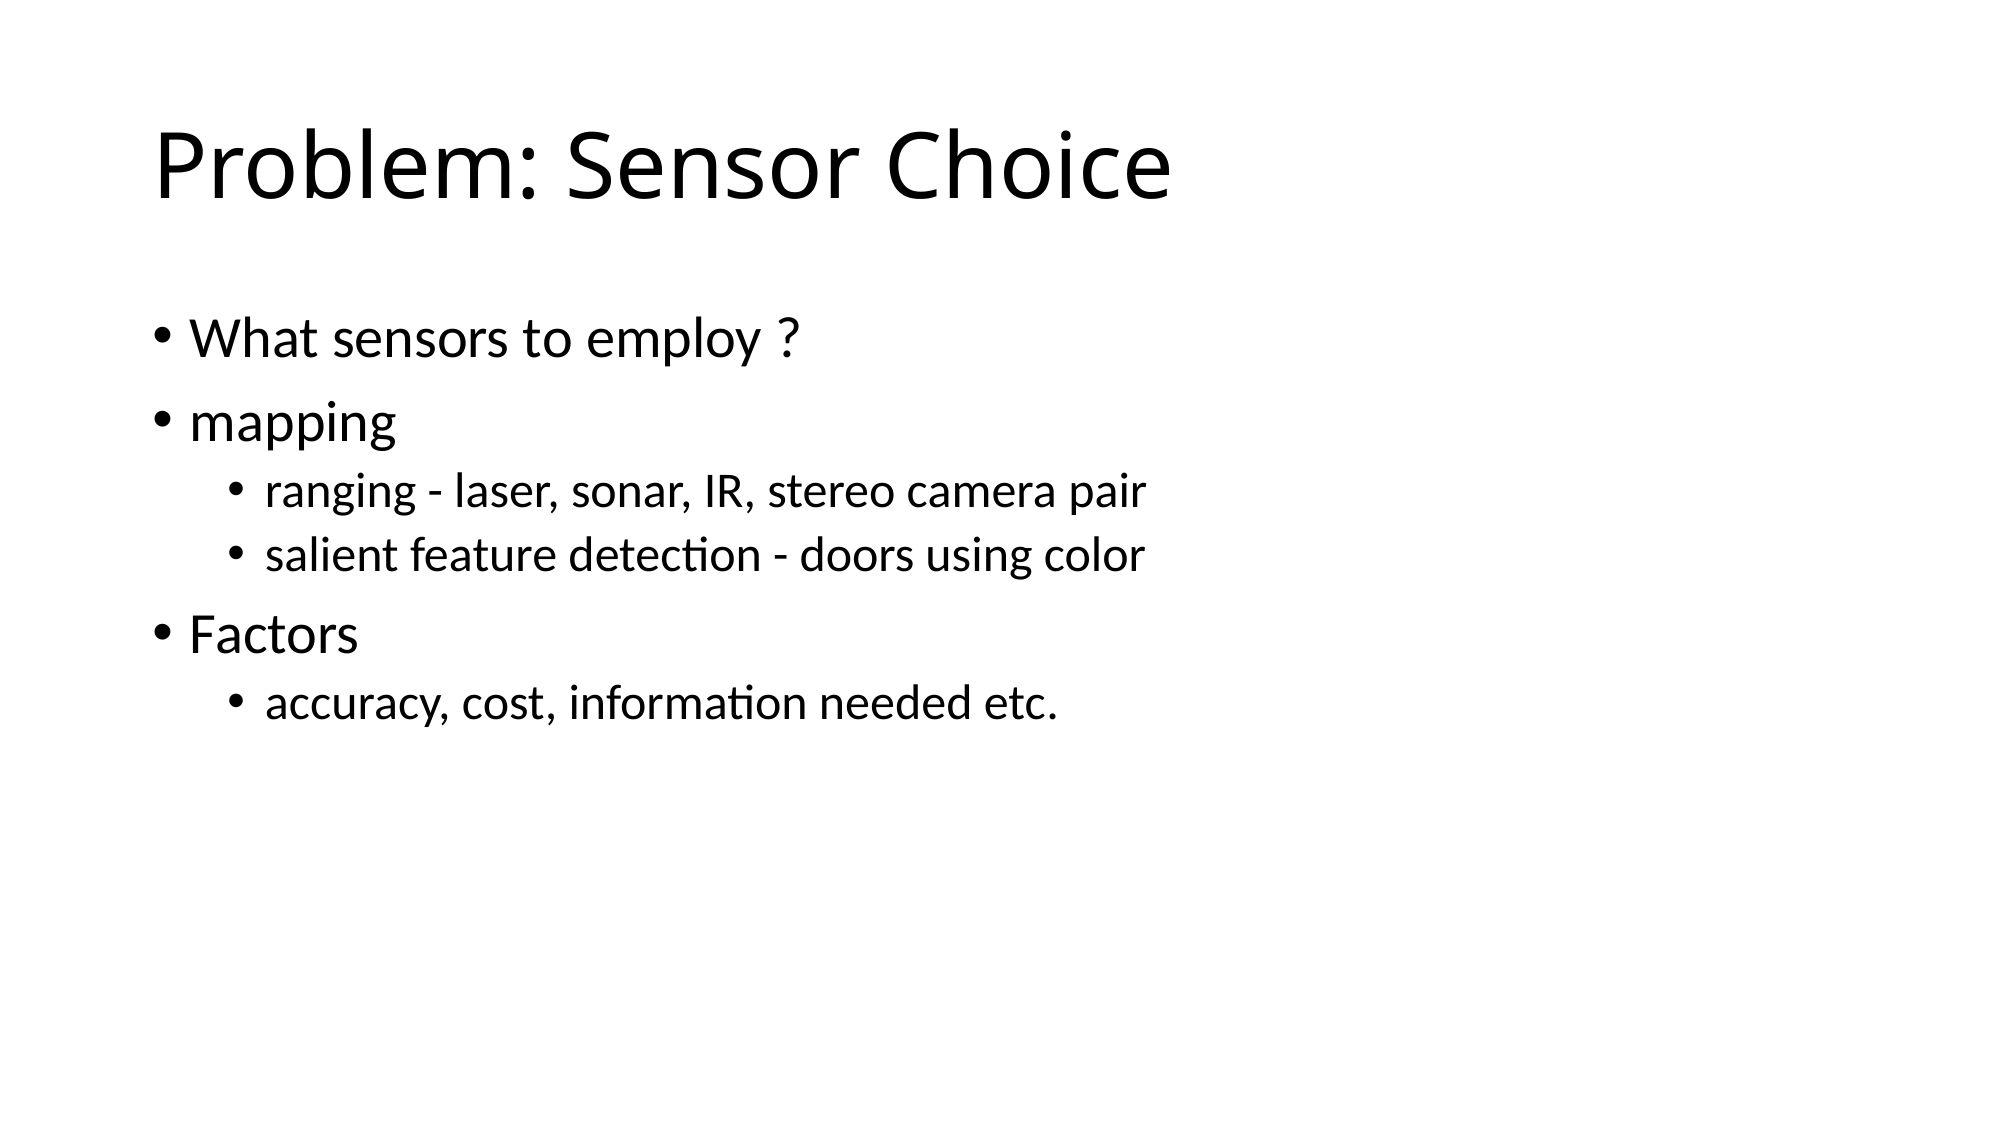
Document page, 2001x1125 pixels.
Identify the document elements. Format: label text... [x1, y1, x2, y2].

list What sensors to employ ? mapping ranging - laser, sonar, IR, stereo camera pair salient feature detection - doors using color Factors accuracy, cost, information needed etc. [137, 299, 1863, 1014]
title Problem: Sensor Choice [137, 59, 1863, 278]
